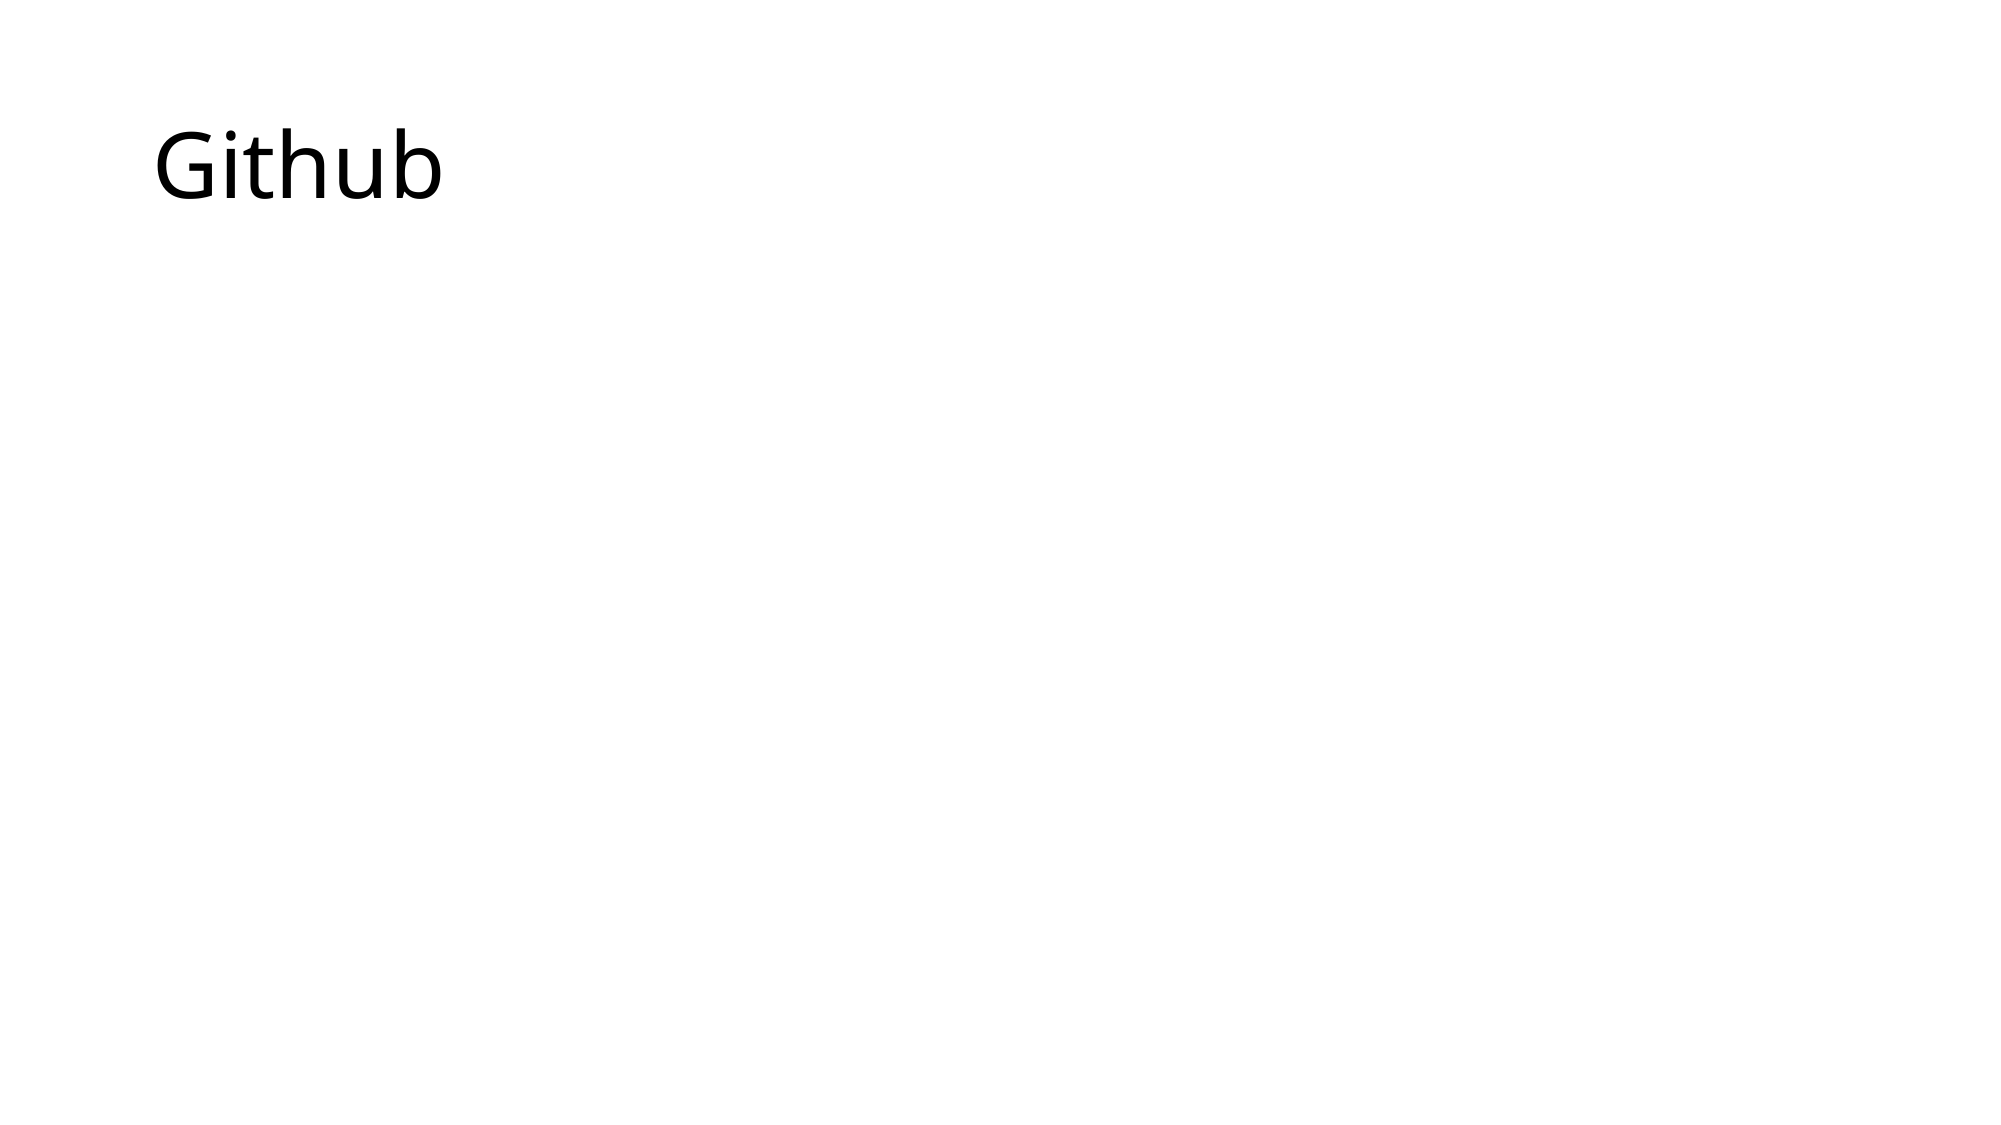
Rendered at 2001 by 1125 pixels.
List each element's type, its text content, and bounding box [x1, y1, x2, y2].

title Github [137, 59, 1863, 278]
